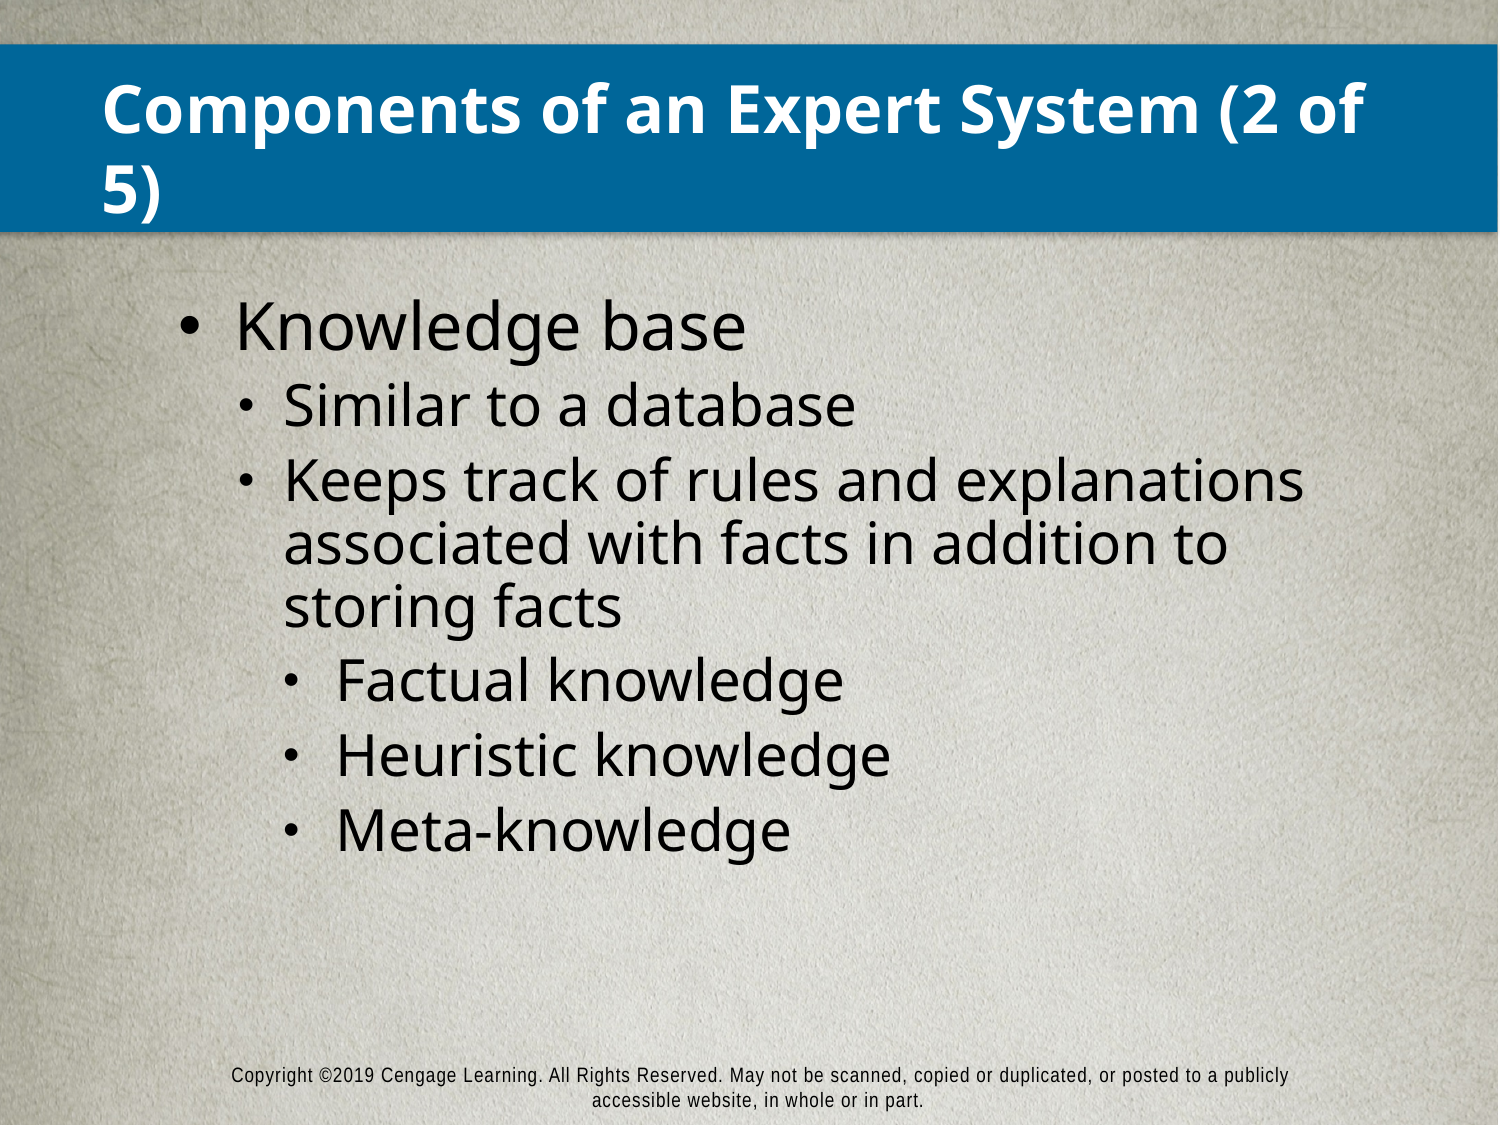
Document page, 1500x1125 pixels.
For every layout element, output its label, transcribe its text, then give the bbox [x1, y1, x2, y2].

picture [0, 0, 1498, 44]
list Knowledge base Similar to a database Keeps track of rules and explanations associated with facts in addition to storing facts Factual knowledge Heuristic knowledge Meta-knowledge [163, 285, 1447, 945]
title Components of an Expert System (2 of 5) [86, 75, 1437, 220]
picture [0, 233, 1498, 1123]
